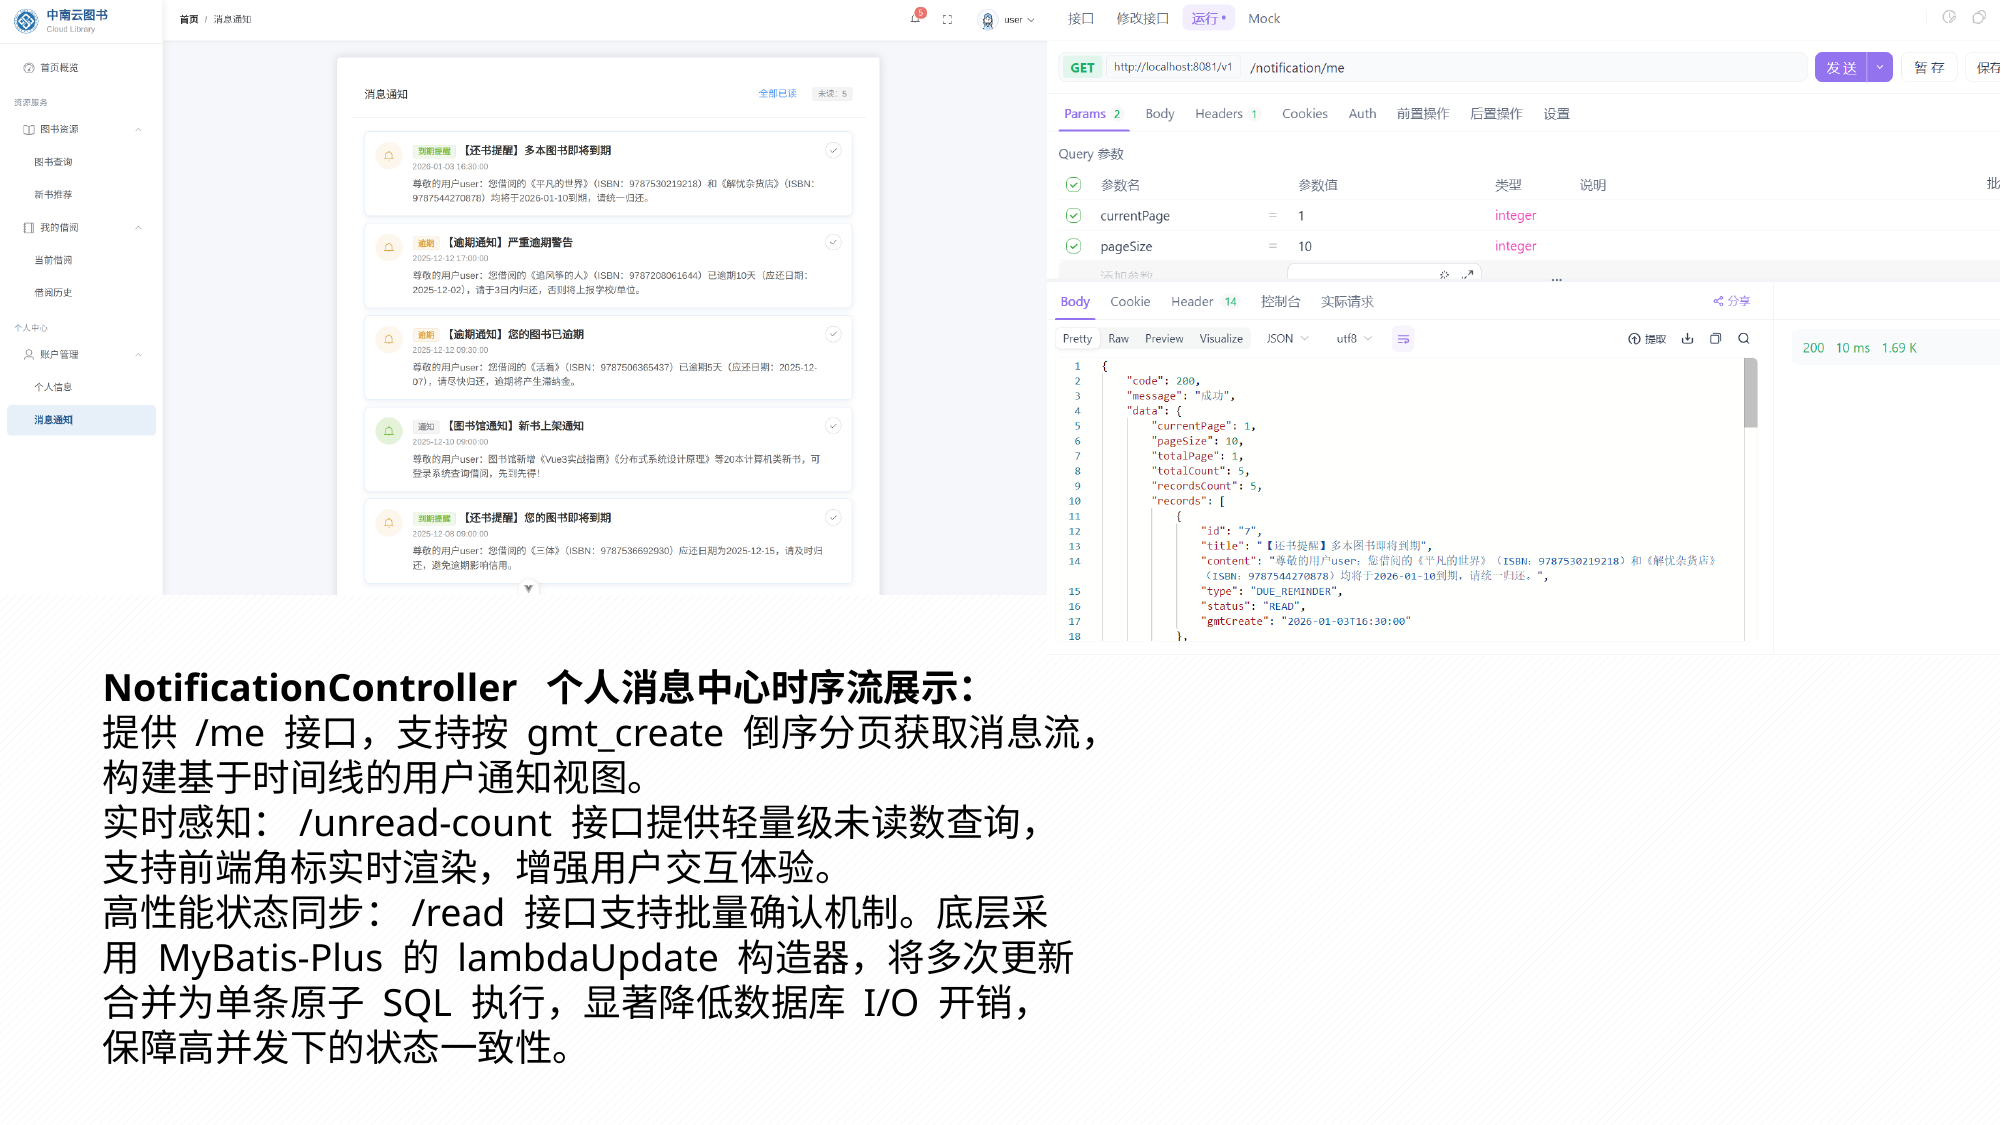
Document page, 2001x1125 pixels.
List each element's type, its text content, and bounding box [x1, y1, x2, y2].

text_box NotificationController 个人消息中心时序流展示： 提供 /me 接口，支持按 gmt_create 倒序分页获取消息流，构建基于时间线的用户通知视图。 实时感知：/unread-count 接口提供轻量级未读数查询，支持前端角标实时渲染，增强用户交互体验。 高性能状态同步：/read 接口支持批量确认机制。底层采用 MyBatis-Plus 的 lambdaUpdate 构造器，将多次更新合并为单条原子 SQL 执行，显著降低数据库 I/O 开销，保障高并发下的状态一致性。 [87, 656, 1098, 1077]
picture [0, 0, 2000, 657]
